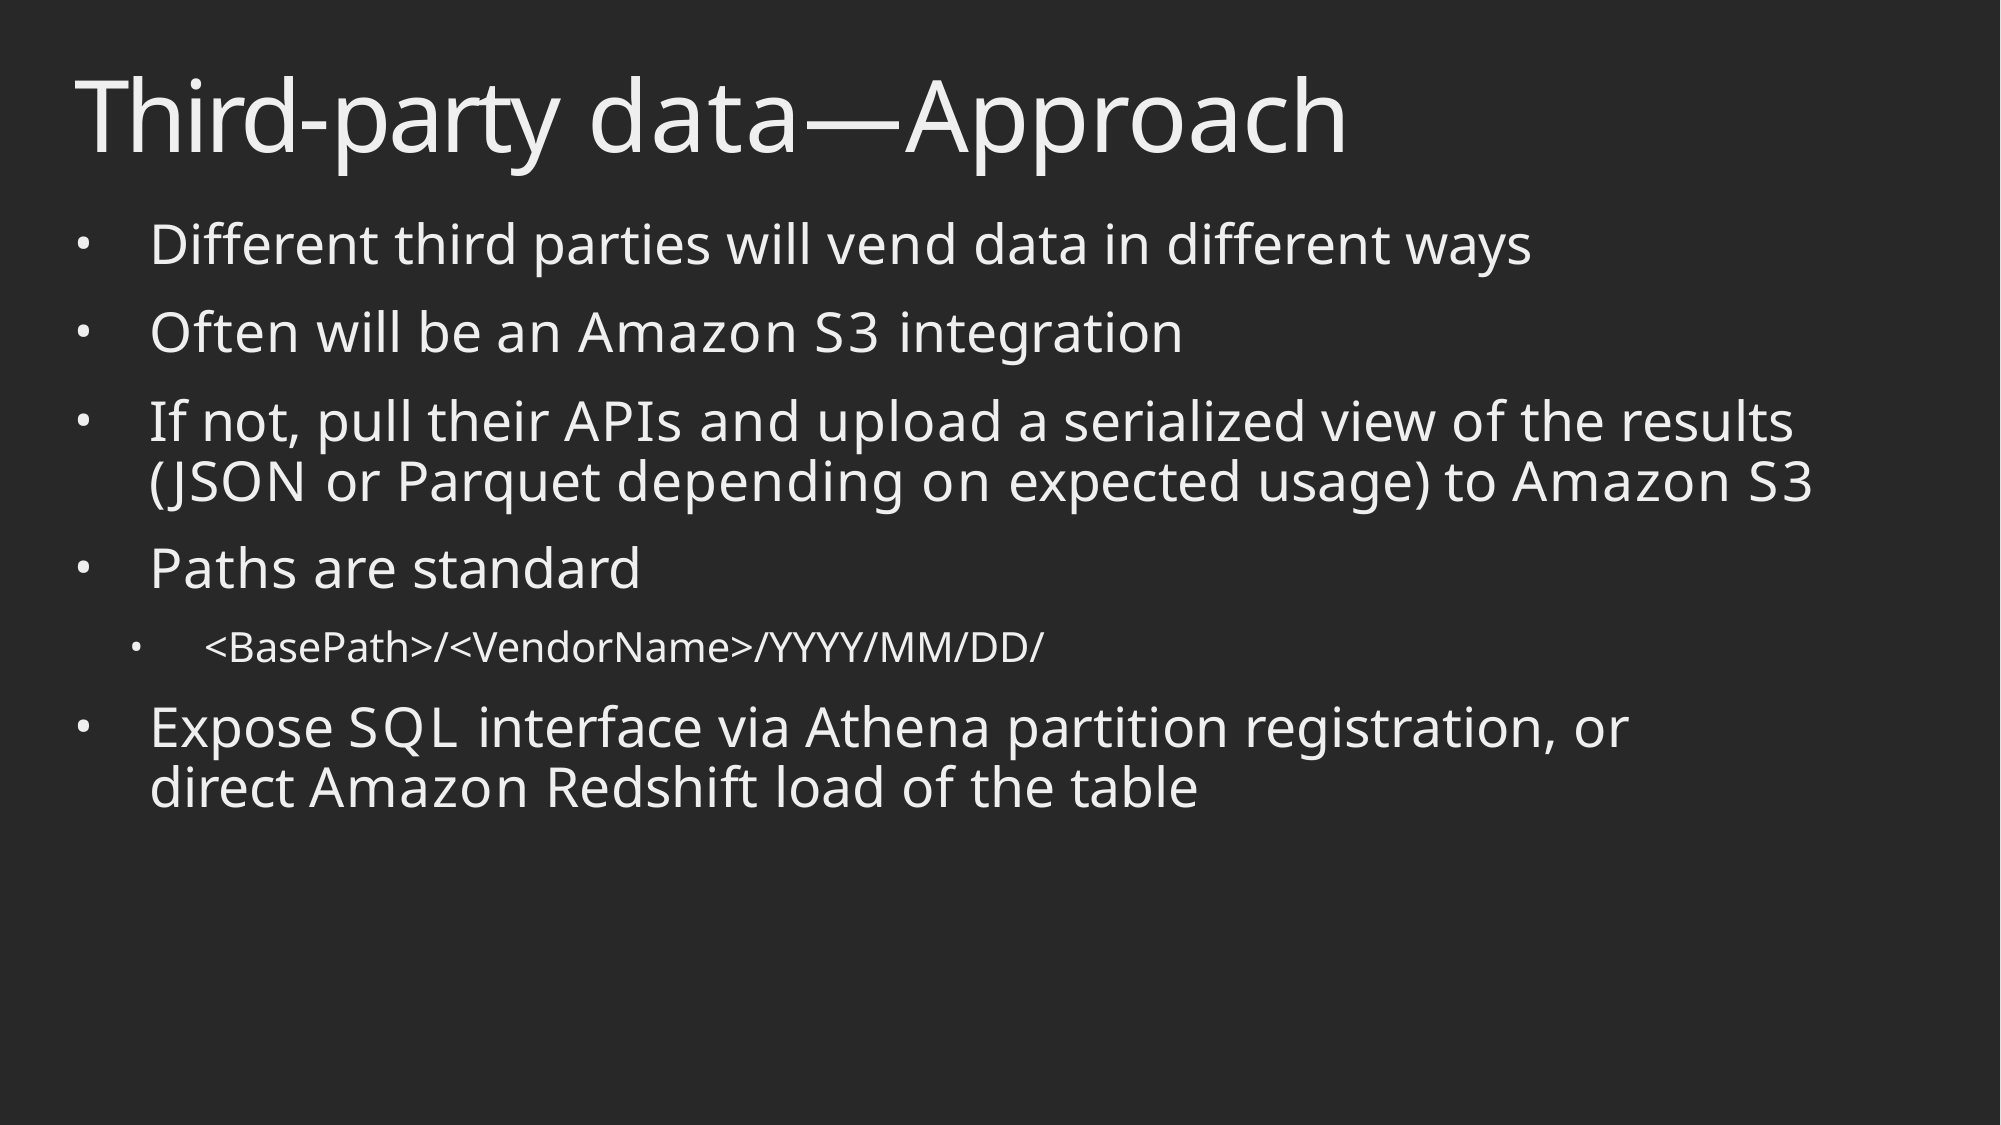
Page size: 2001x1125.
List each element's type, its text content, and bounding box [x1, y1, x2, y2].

title Third-party data—Approach [72, 50, 1794, 185]
text_box Different third parties will vend data in different ways Often will be an Amazon S3 integration If not, pull their APIs and upload a serialized view of the results (JSON or Parquet depending on expected usage) to Amazon S3 Paths are standard <BasePath>/<VendorName>/YYYY/MM/DD/ Expose SQL interface via Athena partition registration, or direct Amazon Redshift load of the table [72, 185, 1909, 819]
